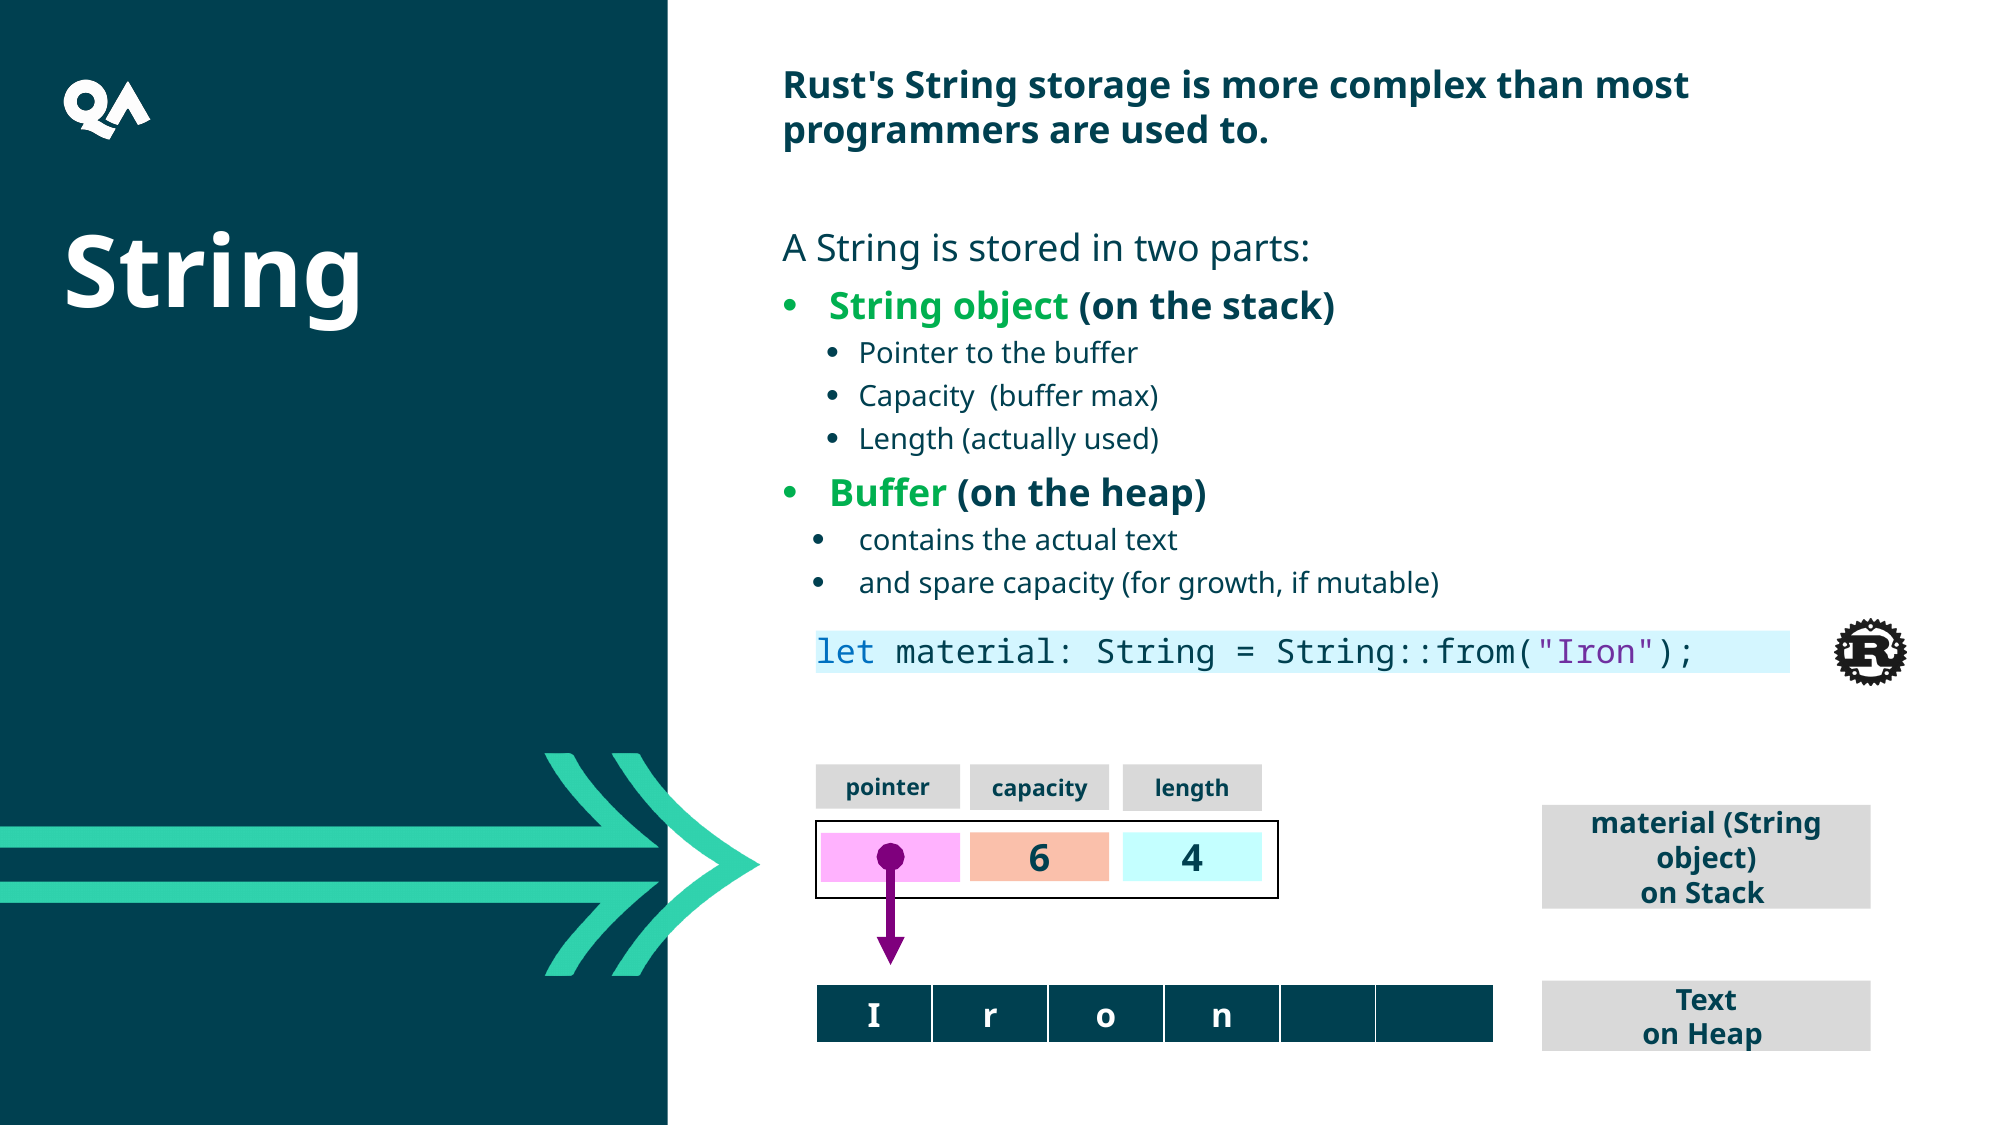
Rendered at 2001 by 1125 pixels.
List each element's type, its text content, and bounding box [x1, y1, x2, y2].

text_box Text on Heap [1541, 980, 1872, 1052]
table_header r [933, 985, 1047, 1042]
picture [613, 727, 775, 995]
text_box 4 [1122, 831, 1263, 882]
table_header n [1165, 985, 1279, 1042]
picture [0, 882, 657, 975]
text_box length [1122, 763, 1263, 812]
text_box capacity [969, 763, 1110, 811]
picture [107, 83, 149, 124]
text_box material (String object) on Stack [1541, 804, 1872, 910]
text_box pointer [815, 763, 961, 810]
list String [63, 221, 628, 673]
table_header I [817, 985, 931, 1042]
table_header [1281, 985, 1375, 1042]
picture [64, 80, 114, 139]
text_box [815, 820, 1279, 899]
table_header o [1049, 985, 1163, 1042]
text_box let material: String = String::from("Iron"); [815, 630, 1790, 673]
list Rust's String storage is more complex than most programmers are used to. A String is stored in two parts: String object (on the stack) Pointer to the buffer Capacity (buffer max) Length (actually used) Buffer (on the heap) contains the actual text and spare capacity (for growth, if mutable) [782, 61, 1937, 734]
table_header [1376, 985, 1493, 1042]
picture [1834, 618, 1907, 686]
picture [0, 754, 657, 847]
